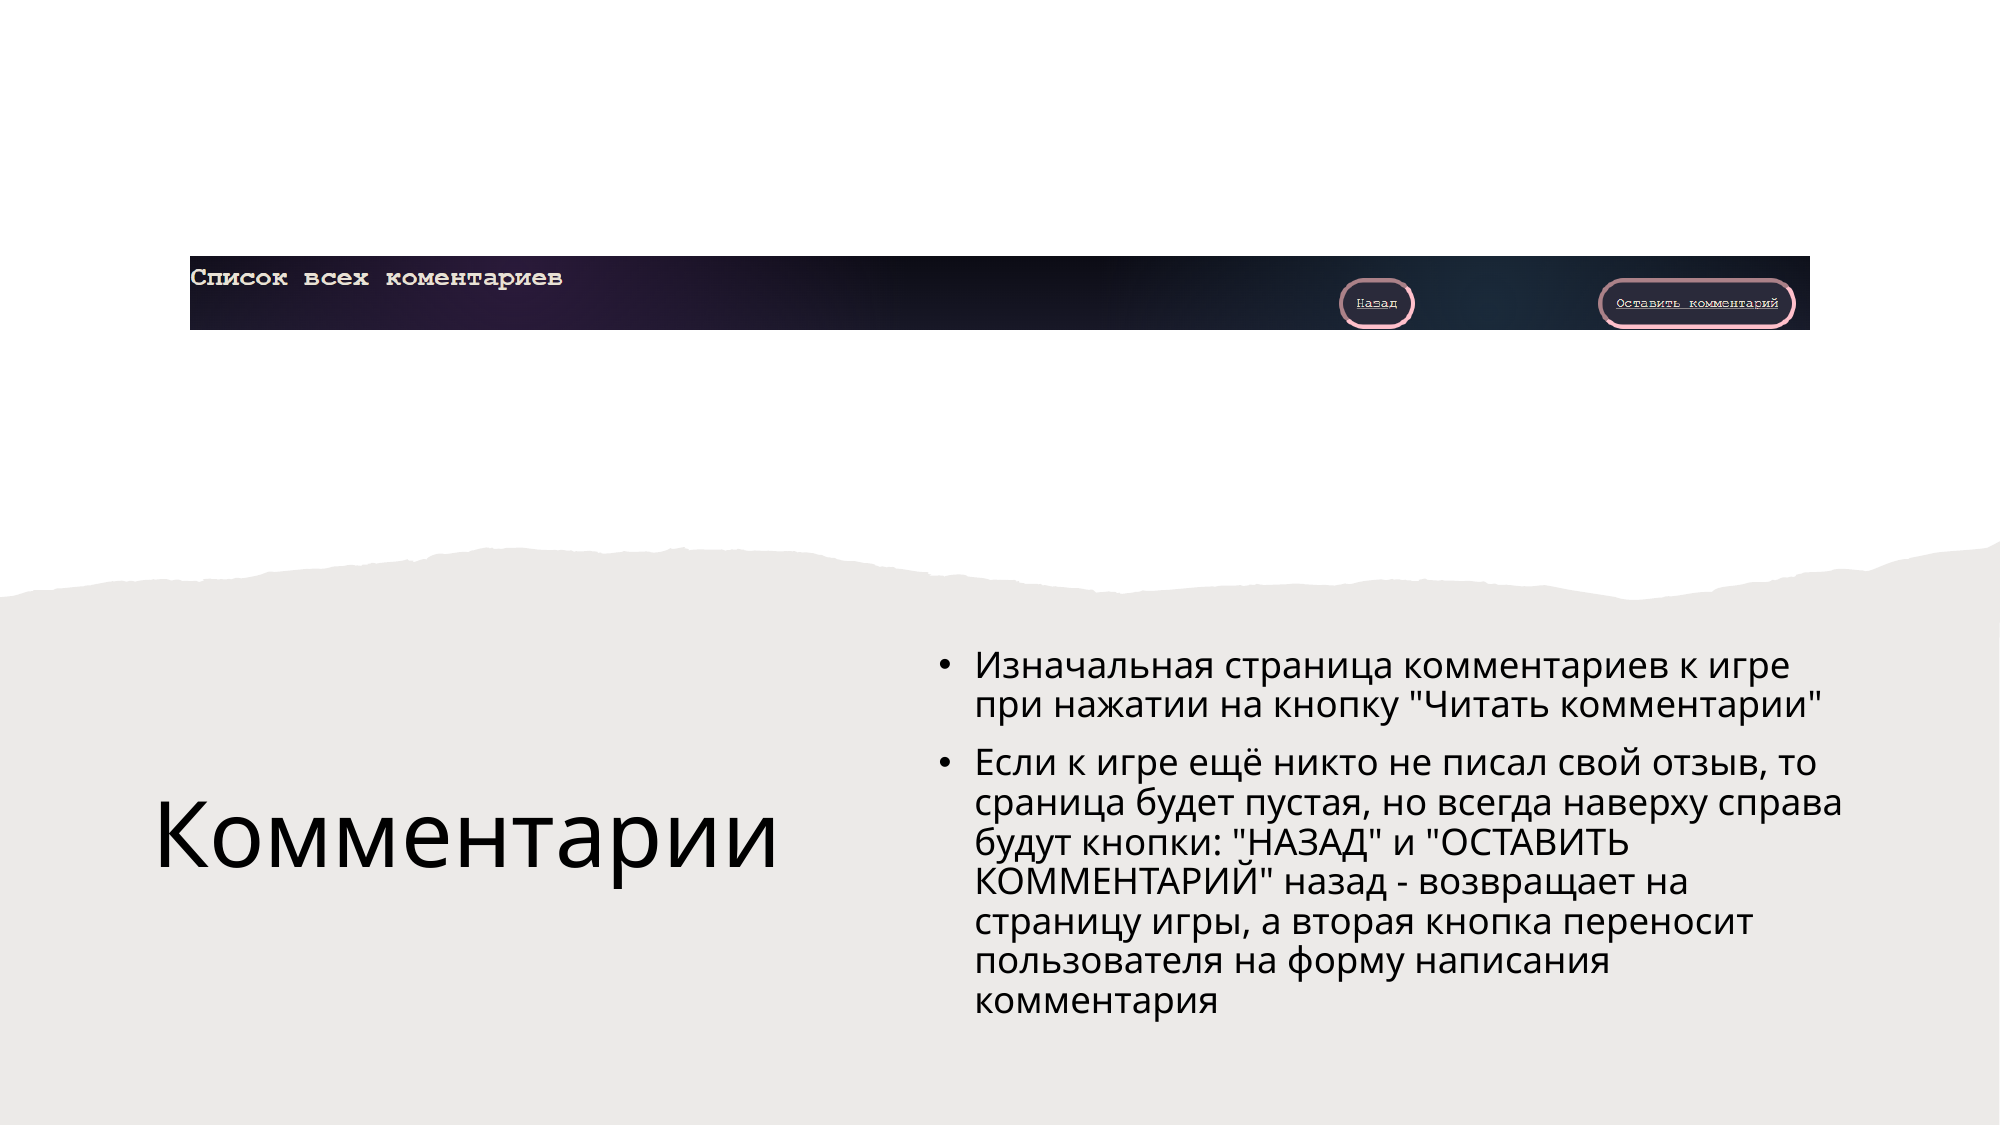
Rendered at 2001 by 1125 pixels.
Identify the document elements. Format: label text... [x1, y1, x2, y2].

picture [189, 256, 1811, 331]
list Изначальная страница комментариев к игре при нажатии на кнопку "Читать комментарии" Если к игре ещё никто не писал свой отзыв, то сраница будет пустая, но всегда наверху справа будут кнопки: "НАЗАД" и "ОСТАВИТЬ КОММЕНТАРИЙ" назад - возвращает на страницу игры, а вторая кнопка переносит пользователя на форму написания комментария [923, 637, 1863, 1031]
title Комментарии [137, 640, 829, 1035]
text_box [0, 0, 2000, 598]
text_box [0, 539, 2000, 1125]
